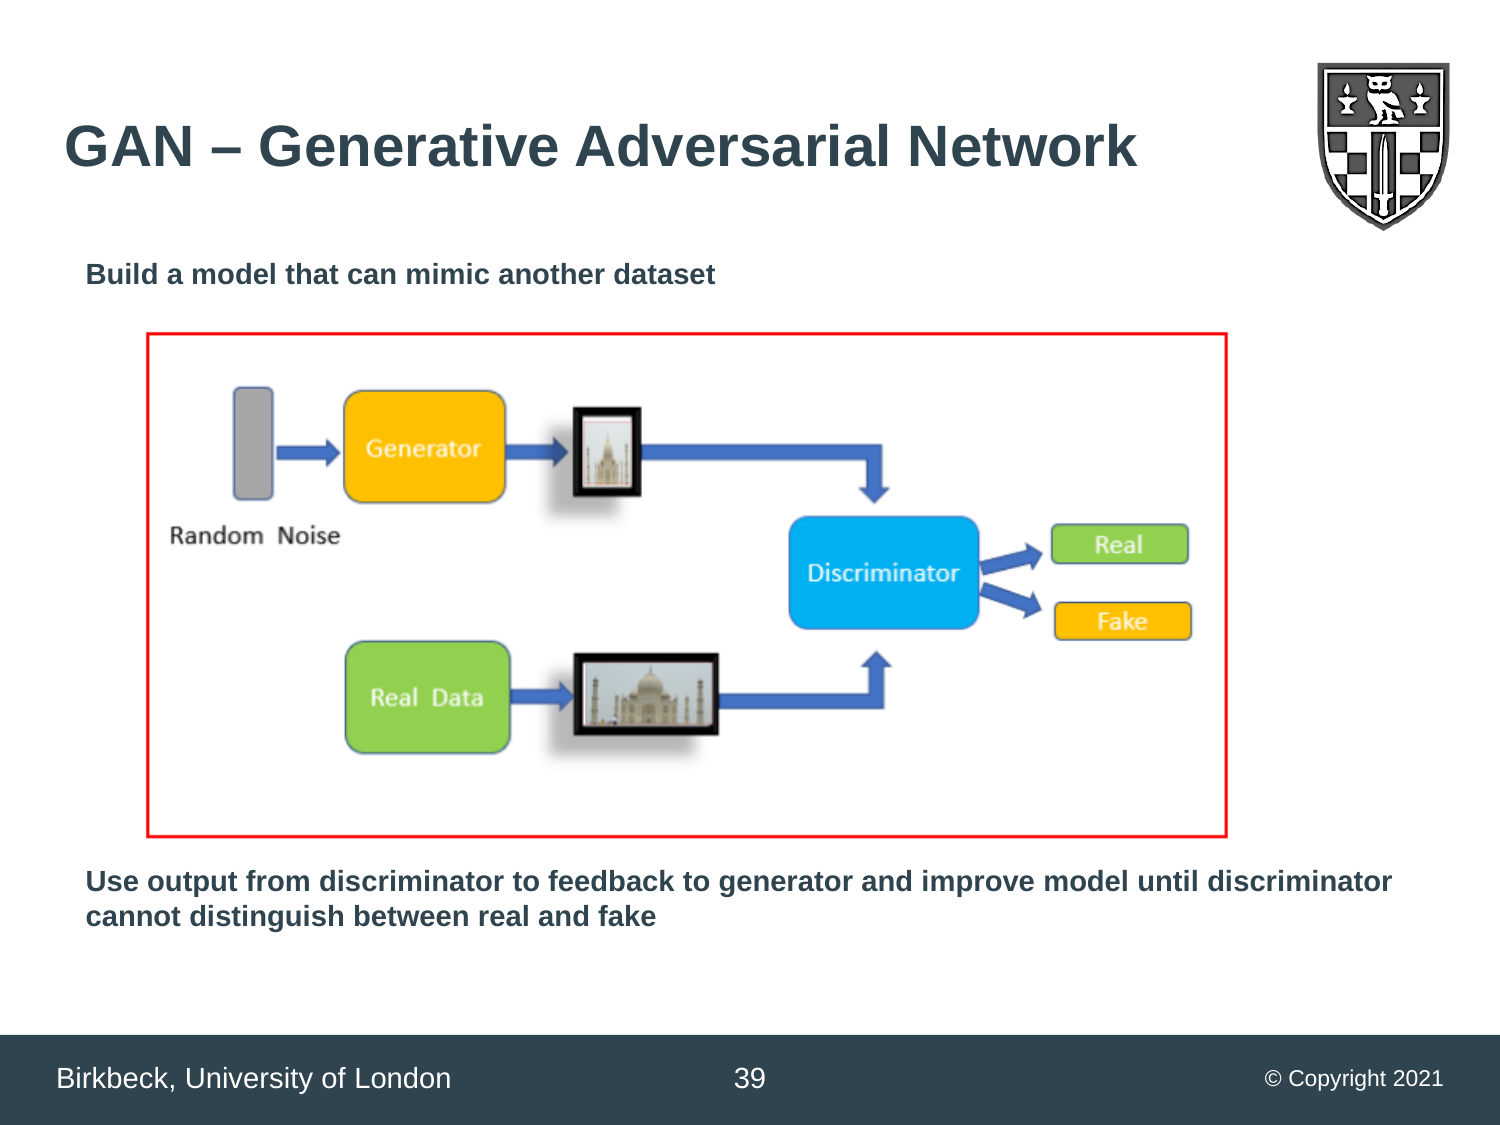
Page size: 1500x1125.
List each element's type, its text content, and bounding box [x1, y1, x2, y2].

text_box <number> [690, 1049, 810, 1105]
picture [97, 298, 1264, 851]
picture [1316, 61, 1450, 232]
text_box GAN – Generative Adversarial Network [50, 66, 1258, 220]
text_box Build a model that can mimic another dataset Use output from discriminator to feedback to generator and improve model until discriminator cannot distinguish between real and fake [70, 248, 1441, 969]
